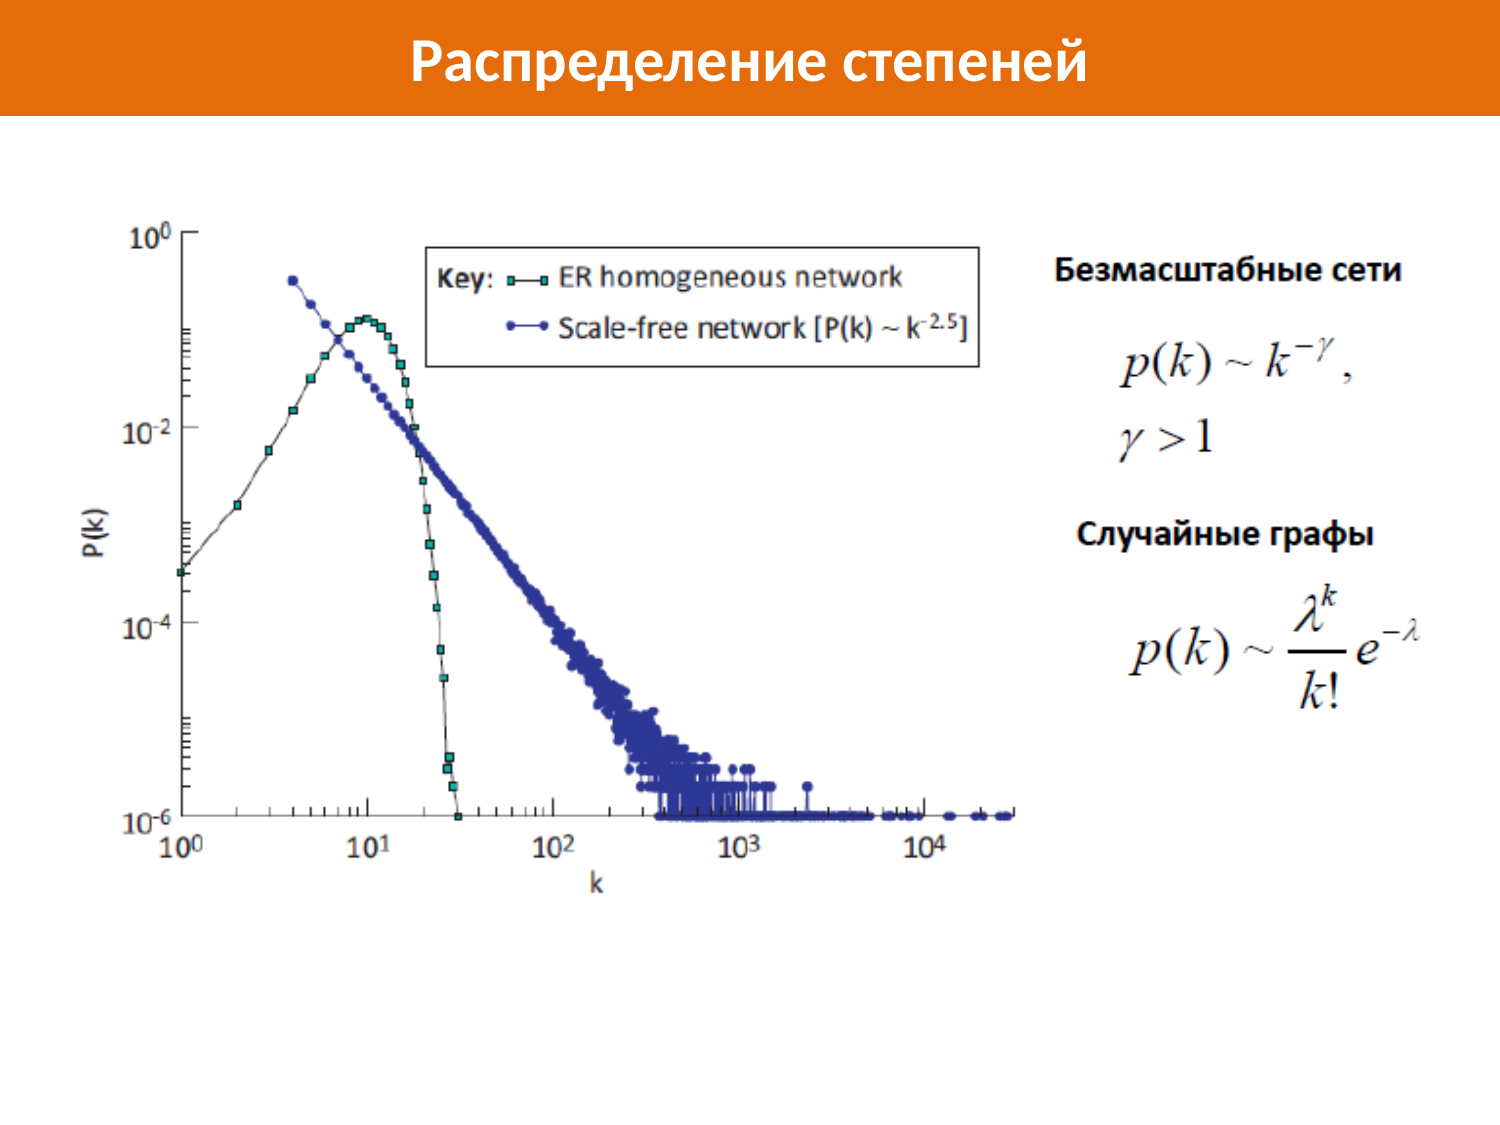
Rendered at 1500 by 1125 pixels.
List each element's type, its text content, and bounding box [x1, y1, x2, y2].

picture [1037, 243, 1446, 740]
picture [70, 207, 1033, 906]
title Распределение степеней [0, 0, 1500, 116]
